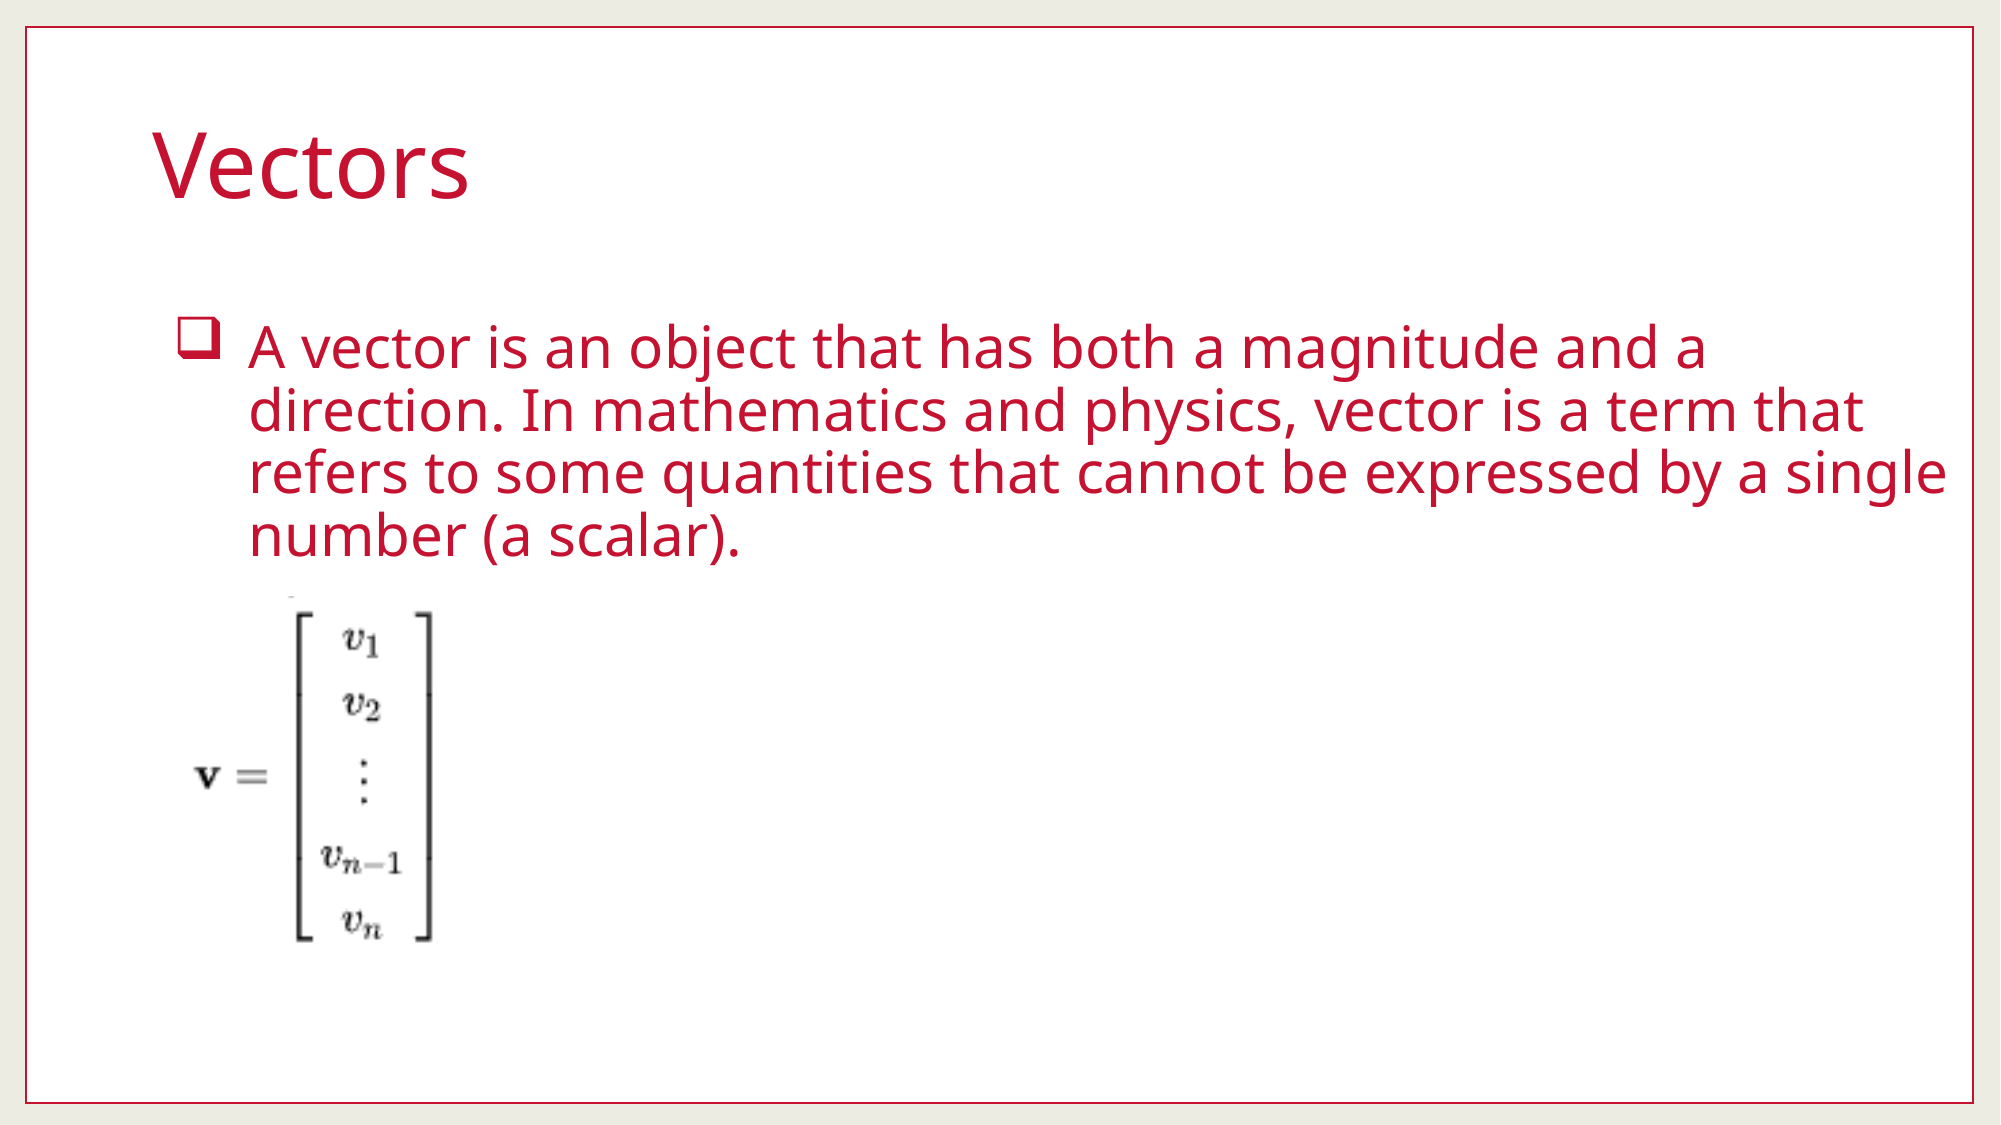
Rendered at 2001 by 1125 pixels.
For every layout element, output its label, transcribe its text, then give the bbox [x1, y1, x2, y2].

title Vectors [137, 59, 1863, 278]
list A vector is an object that has both a magnitude and a direction. In mathematics and physics, vector is a term that refers to some quantities that cannot be expressed by a single number (a scalar). [158, 310, 1976, 1025]
picture [181, 595, 449, 951]
